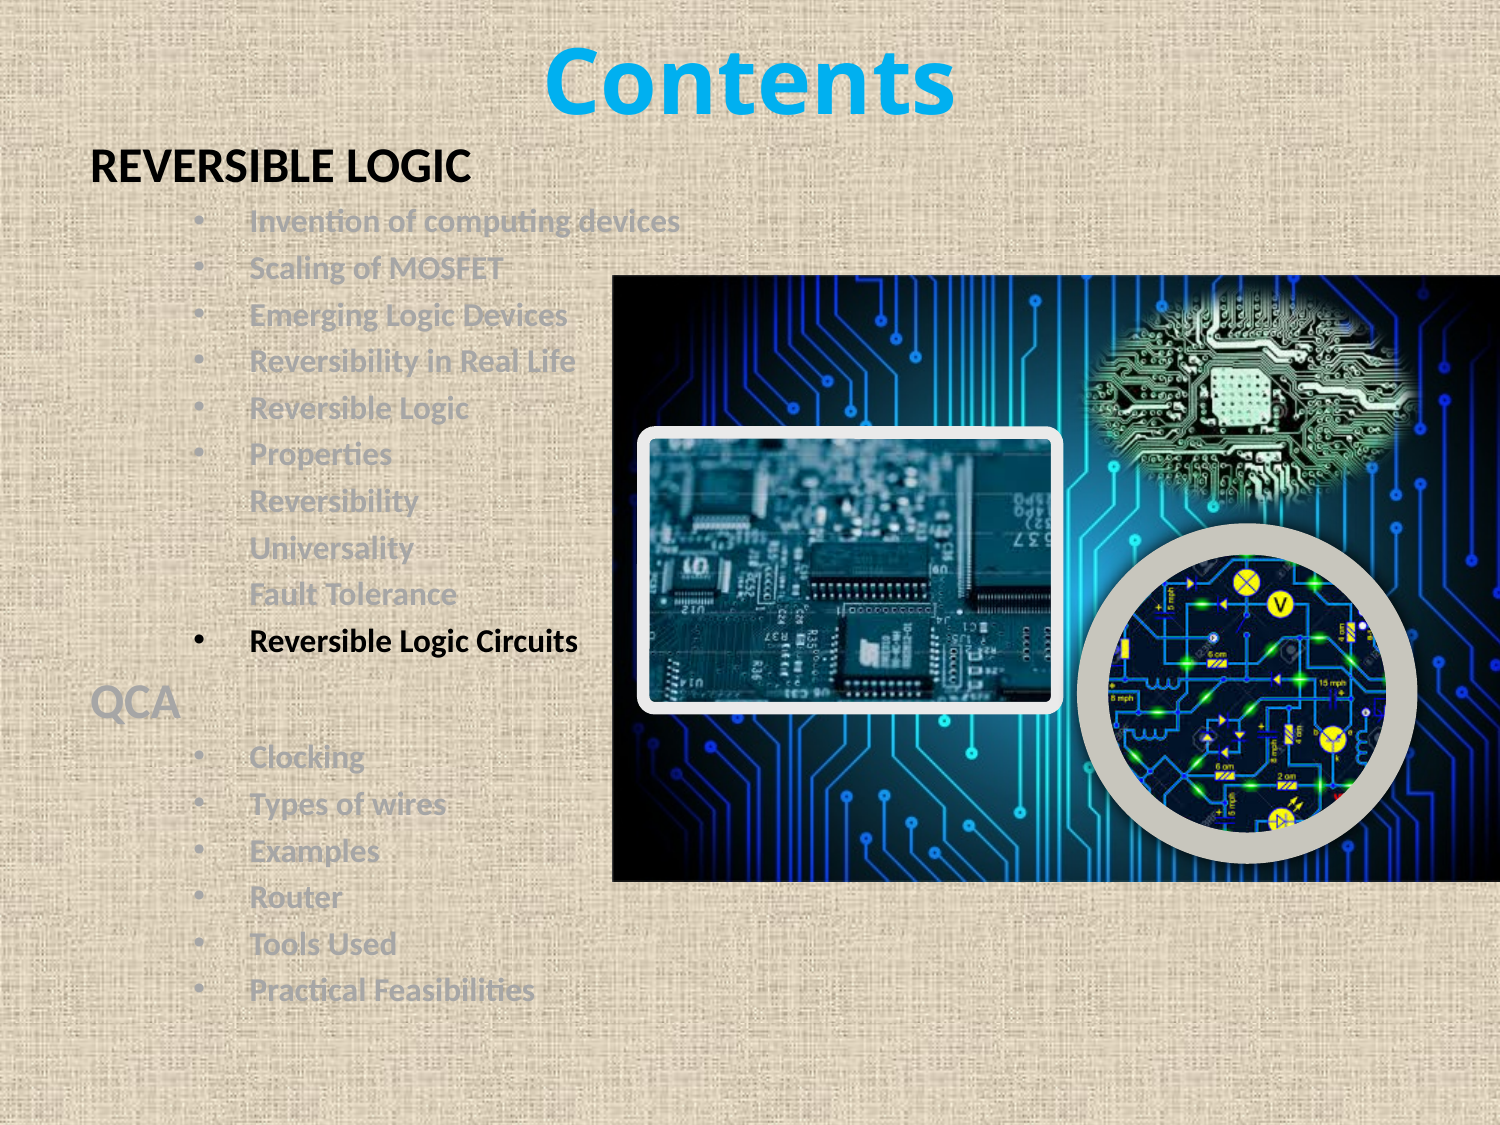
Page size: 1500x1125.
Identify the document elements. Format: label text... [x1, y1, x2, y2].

list REVERSIBLE LOGIC Invention of computing devices Scaling of MOSFET Emerging Logic Devices Reversibility in Real Life Reversible Logic Properties Reversibility Universality Fault Tolerance Reversible Logic Circuits QCA Clocking Types of wires Examples Router Tools Used Practical Feasibilities [75, 125, 1425, 946]
title Contents [75, 0, 1425, 125]
picture [0, 0, 1500, 1125]
